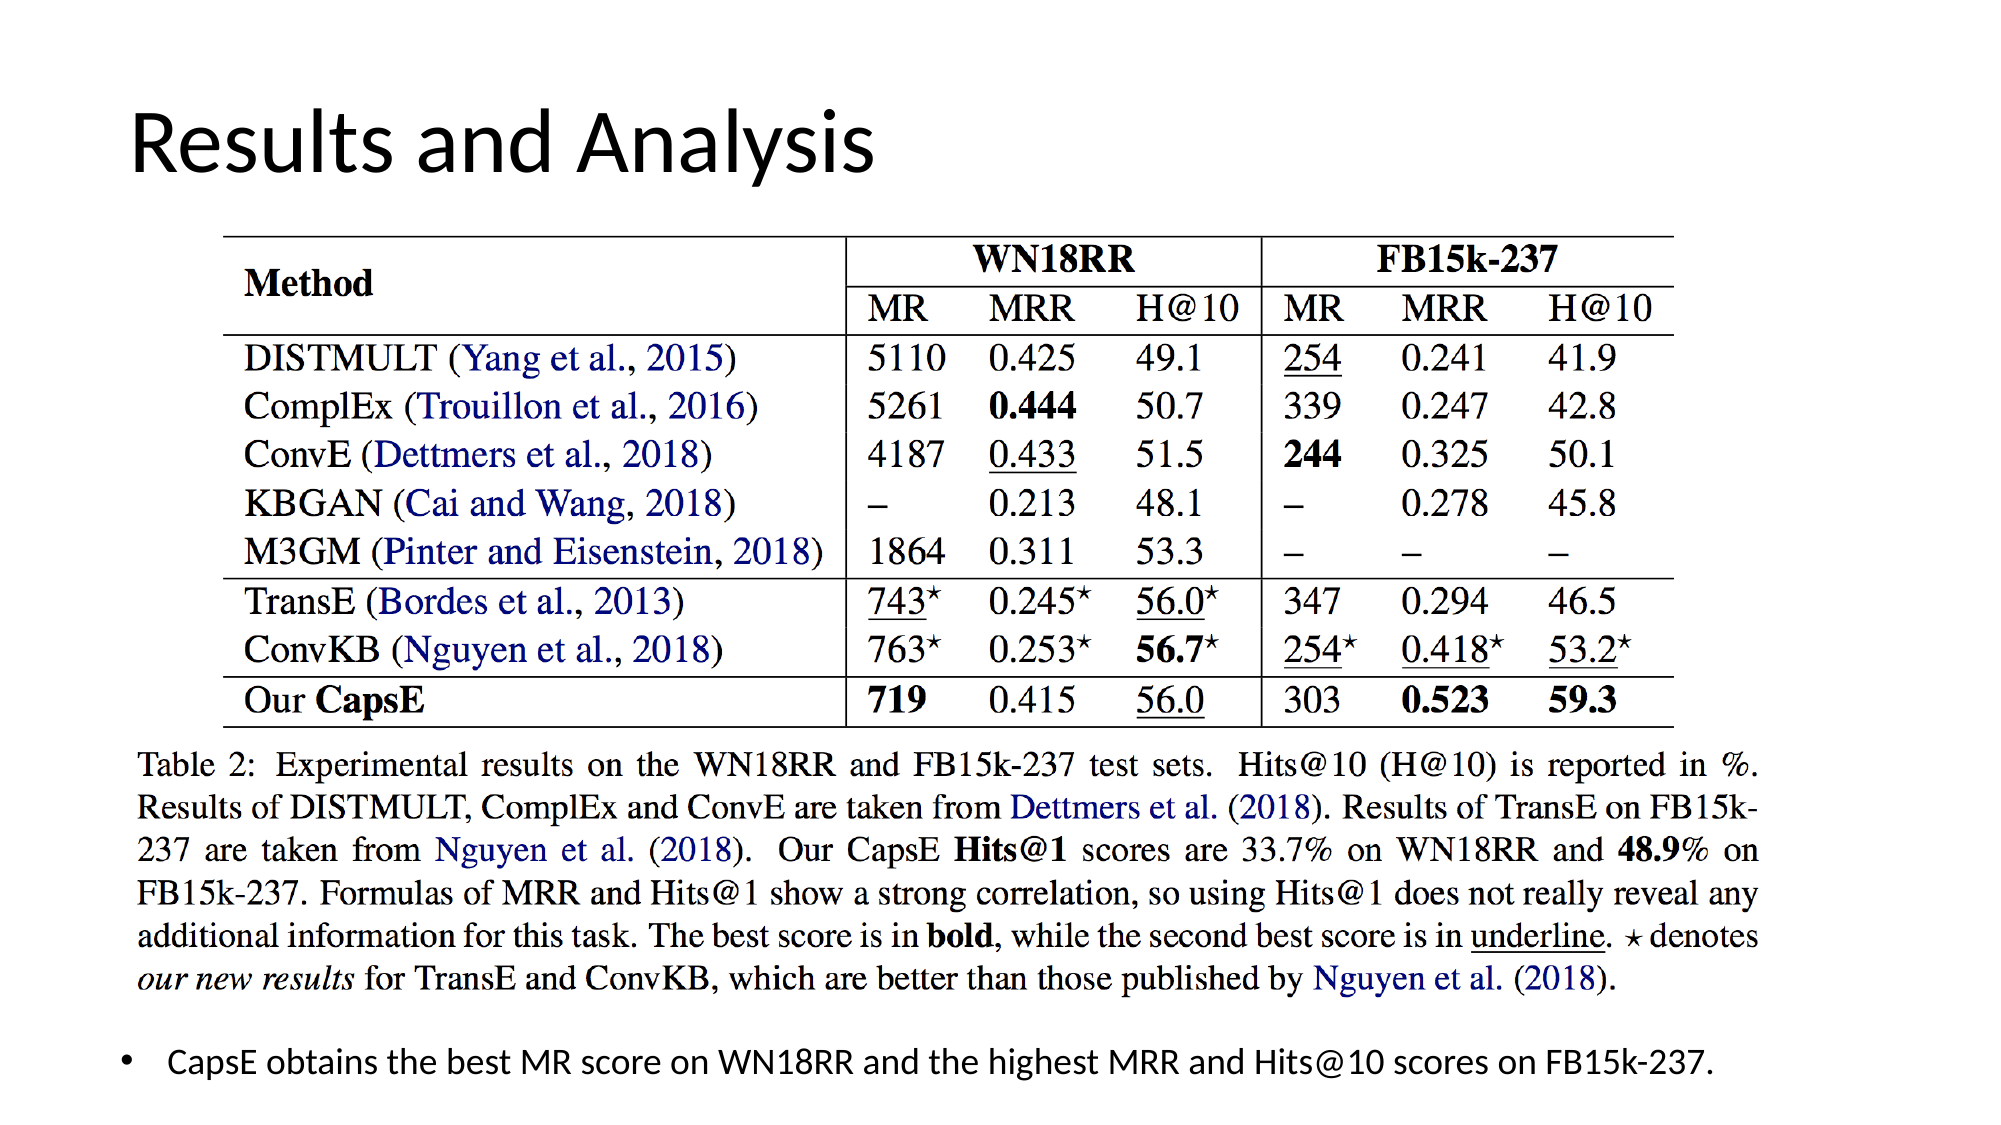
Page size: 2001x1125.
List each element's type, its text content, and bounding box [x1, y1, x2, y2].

text_box Results and Analysis [114, 73, 914, 199]
picture [110, 207, 1773, 1002]
text_box CapsE obtains the best MR score on WN18RR and the highest MRR and Hits@10 scores on FB15k-237. [105, 1007, 1778, 1090]
